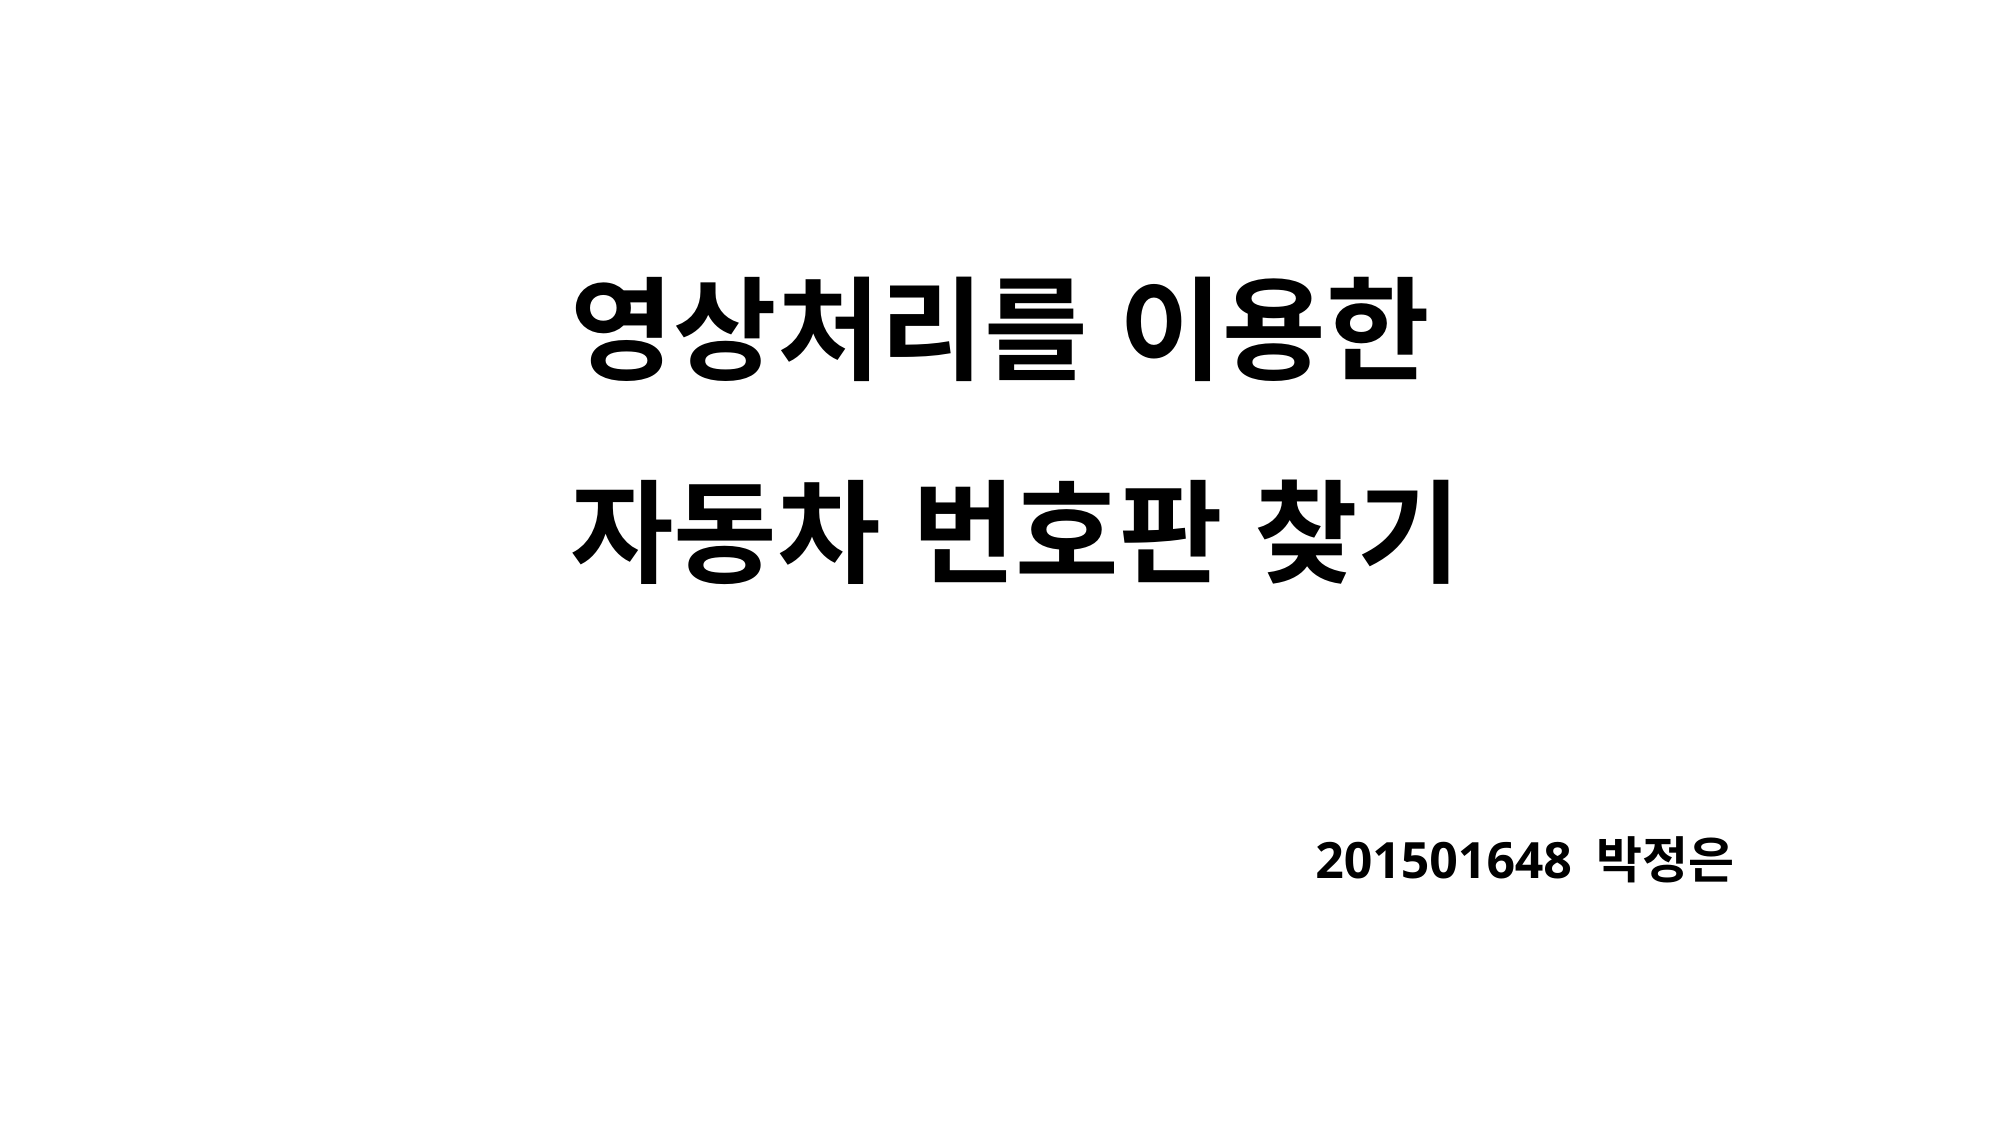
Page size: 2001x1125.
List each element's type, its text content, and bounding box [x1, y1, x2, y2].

subtitle 201501648 박정은 [249, 672, 1750, 944]
title 영상처리를 이용한 자동차 번호판 찾기 [249, 212, 1750, 605]
